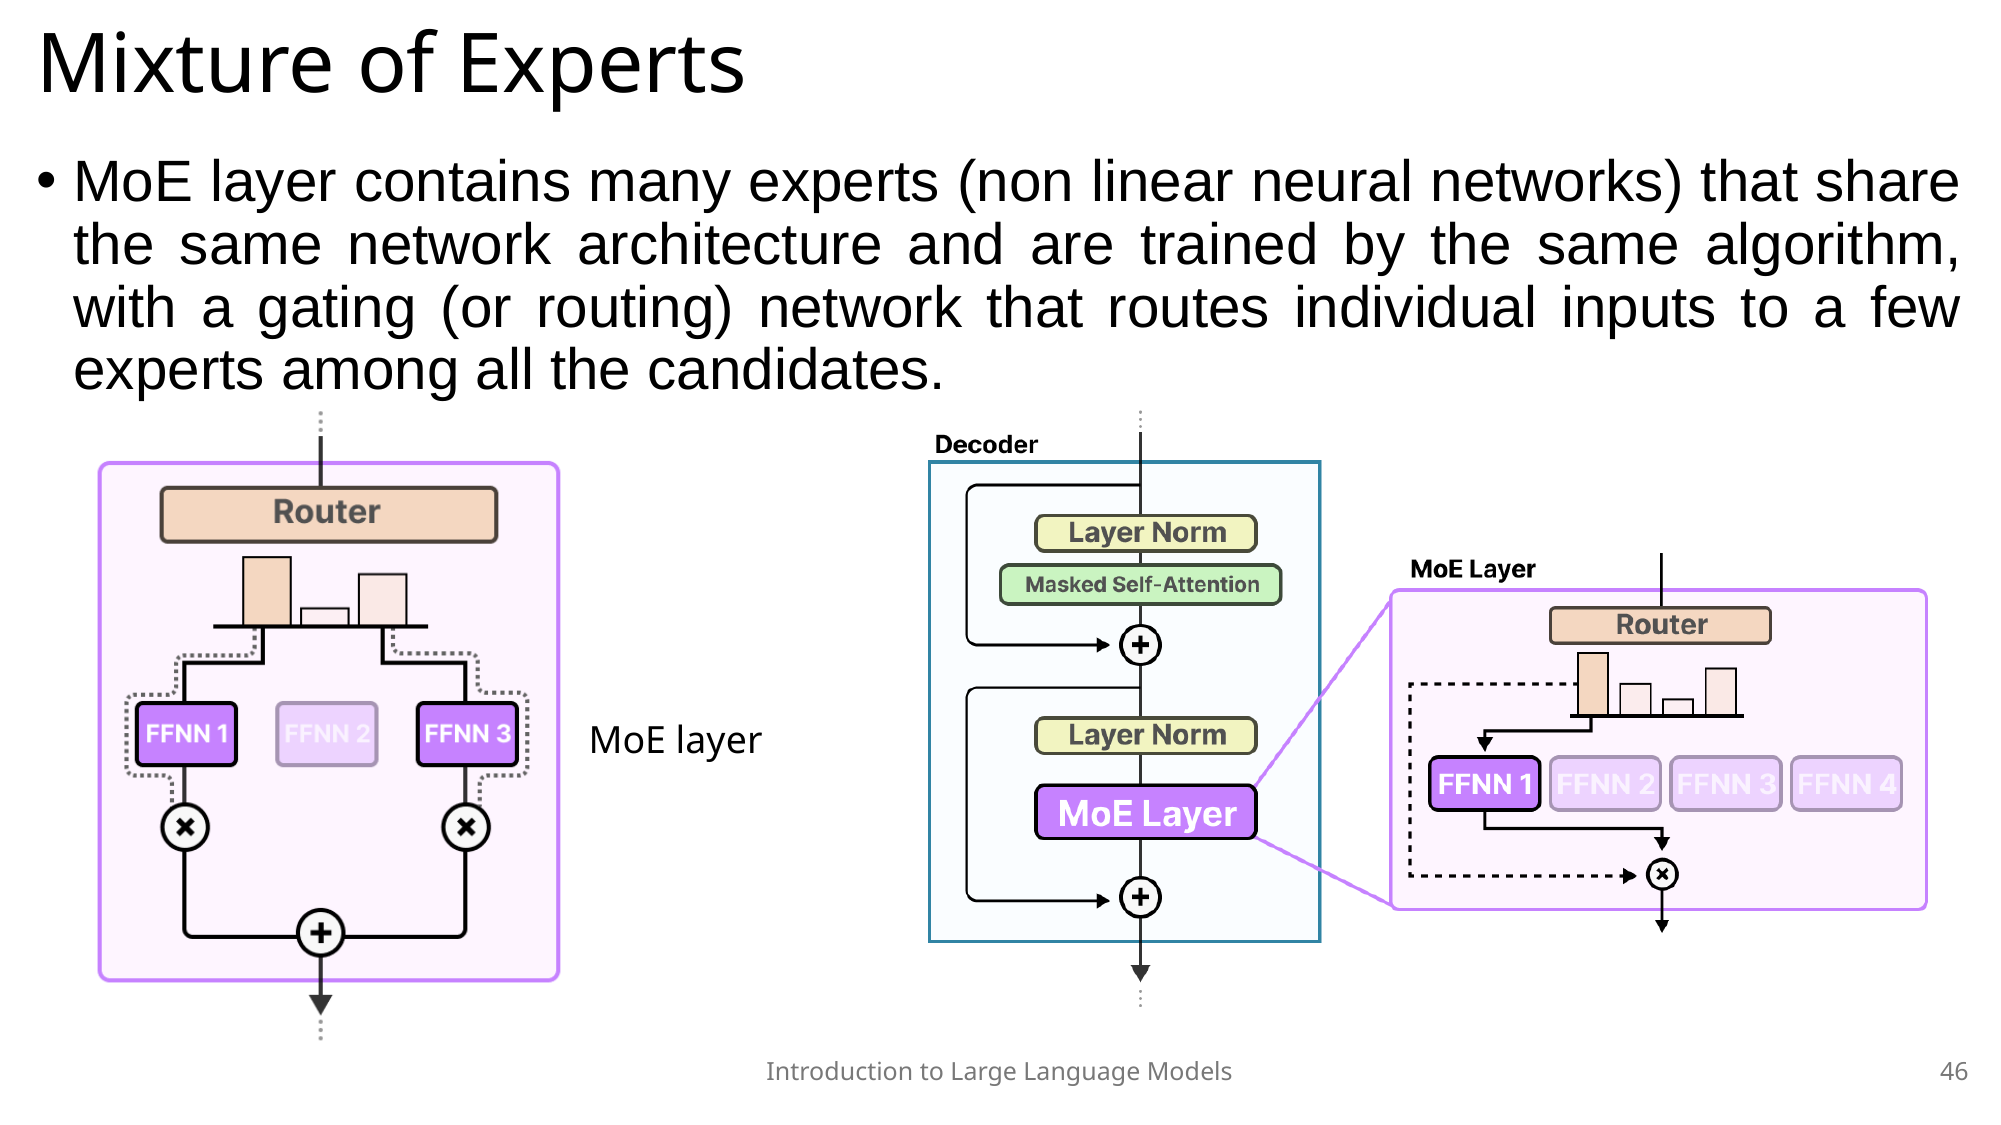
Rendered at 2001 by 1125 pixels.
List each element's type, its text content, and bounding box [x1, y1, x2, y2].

text_box MoE layer [582, 708, 778, 769]
picture [912, 403, 1942, 1014]
picture [84, 403, 582, 1044]
footer Introduction to Large Language Models [662, 1042, 1338, 1103]
title Mixture of Experts [21, 13, 1979, 119]
slide_number 46 [1533, 1042, 1984, 1103]
list MoE layer contains many experts (non linear neural networks) that share the same network architecture and are trained by the same algorithm, with a gating (or routing) network that routes individual inputs to a few experts among all the candidates. [21, 143, 1979, 1043]
